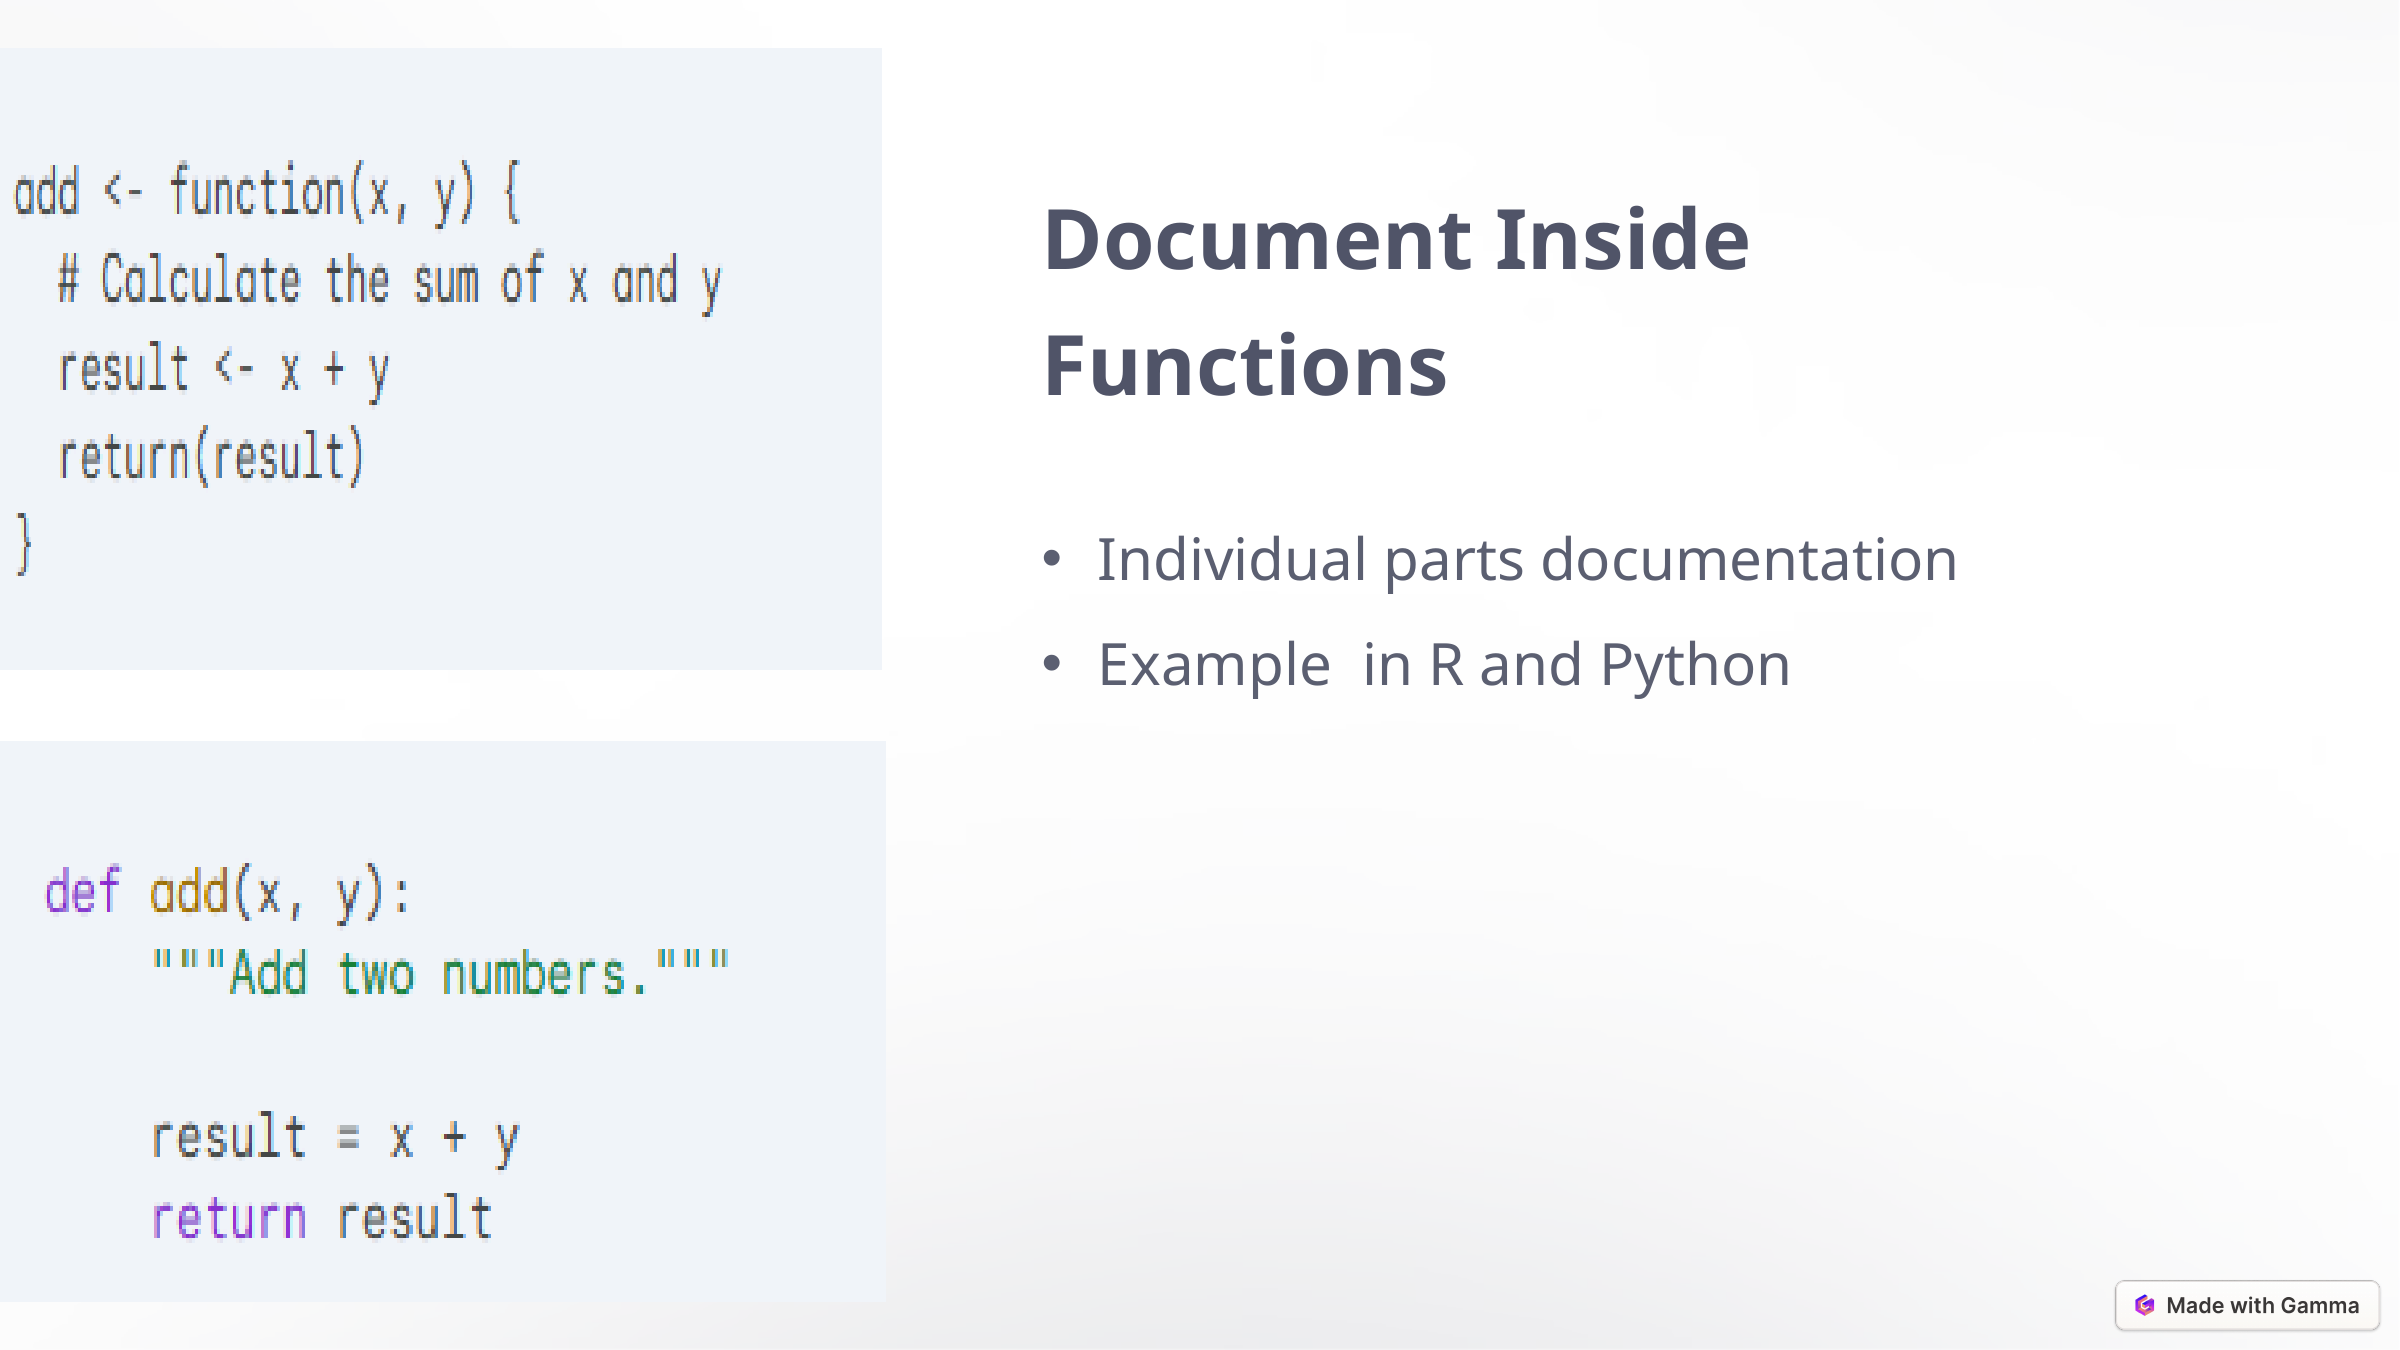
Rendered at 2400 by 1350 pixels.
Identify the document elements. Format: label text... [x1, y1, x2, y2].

picture [0, 48, 882, 671]
picture [0, 741, 886, 1302]
picture [2106, 1271, 2389, 1339]
text_box Document Inside Functions [1041, 159, 2154, 413]
text_box Individual parts documentation Example in R and Python [1041, 487, 2259, 617]
